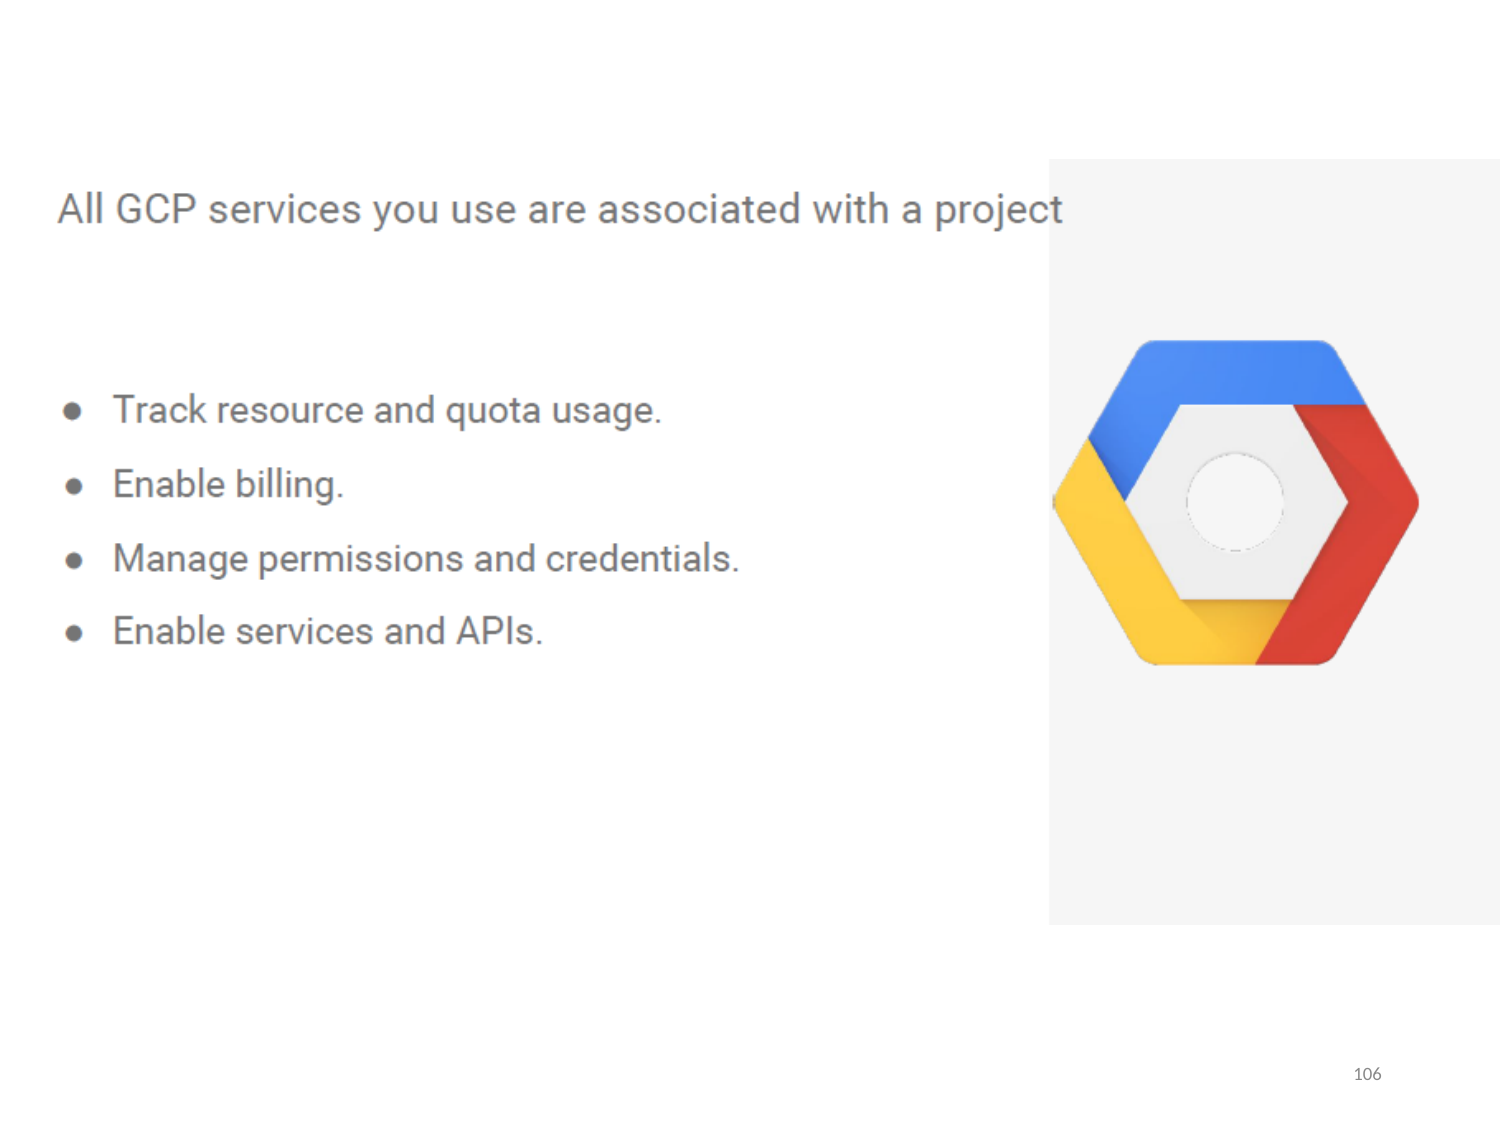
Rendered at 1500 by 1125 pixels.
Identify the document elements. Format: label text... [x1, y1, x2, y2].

picture [0, 159, 1500, 926]
text_box 106 [1059, 1042, 1397, 1103]
